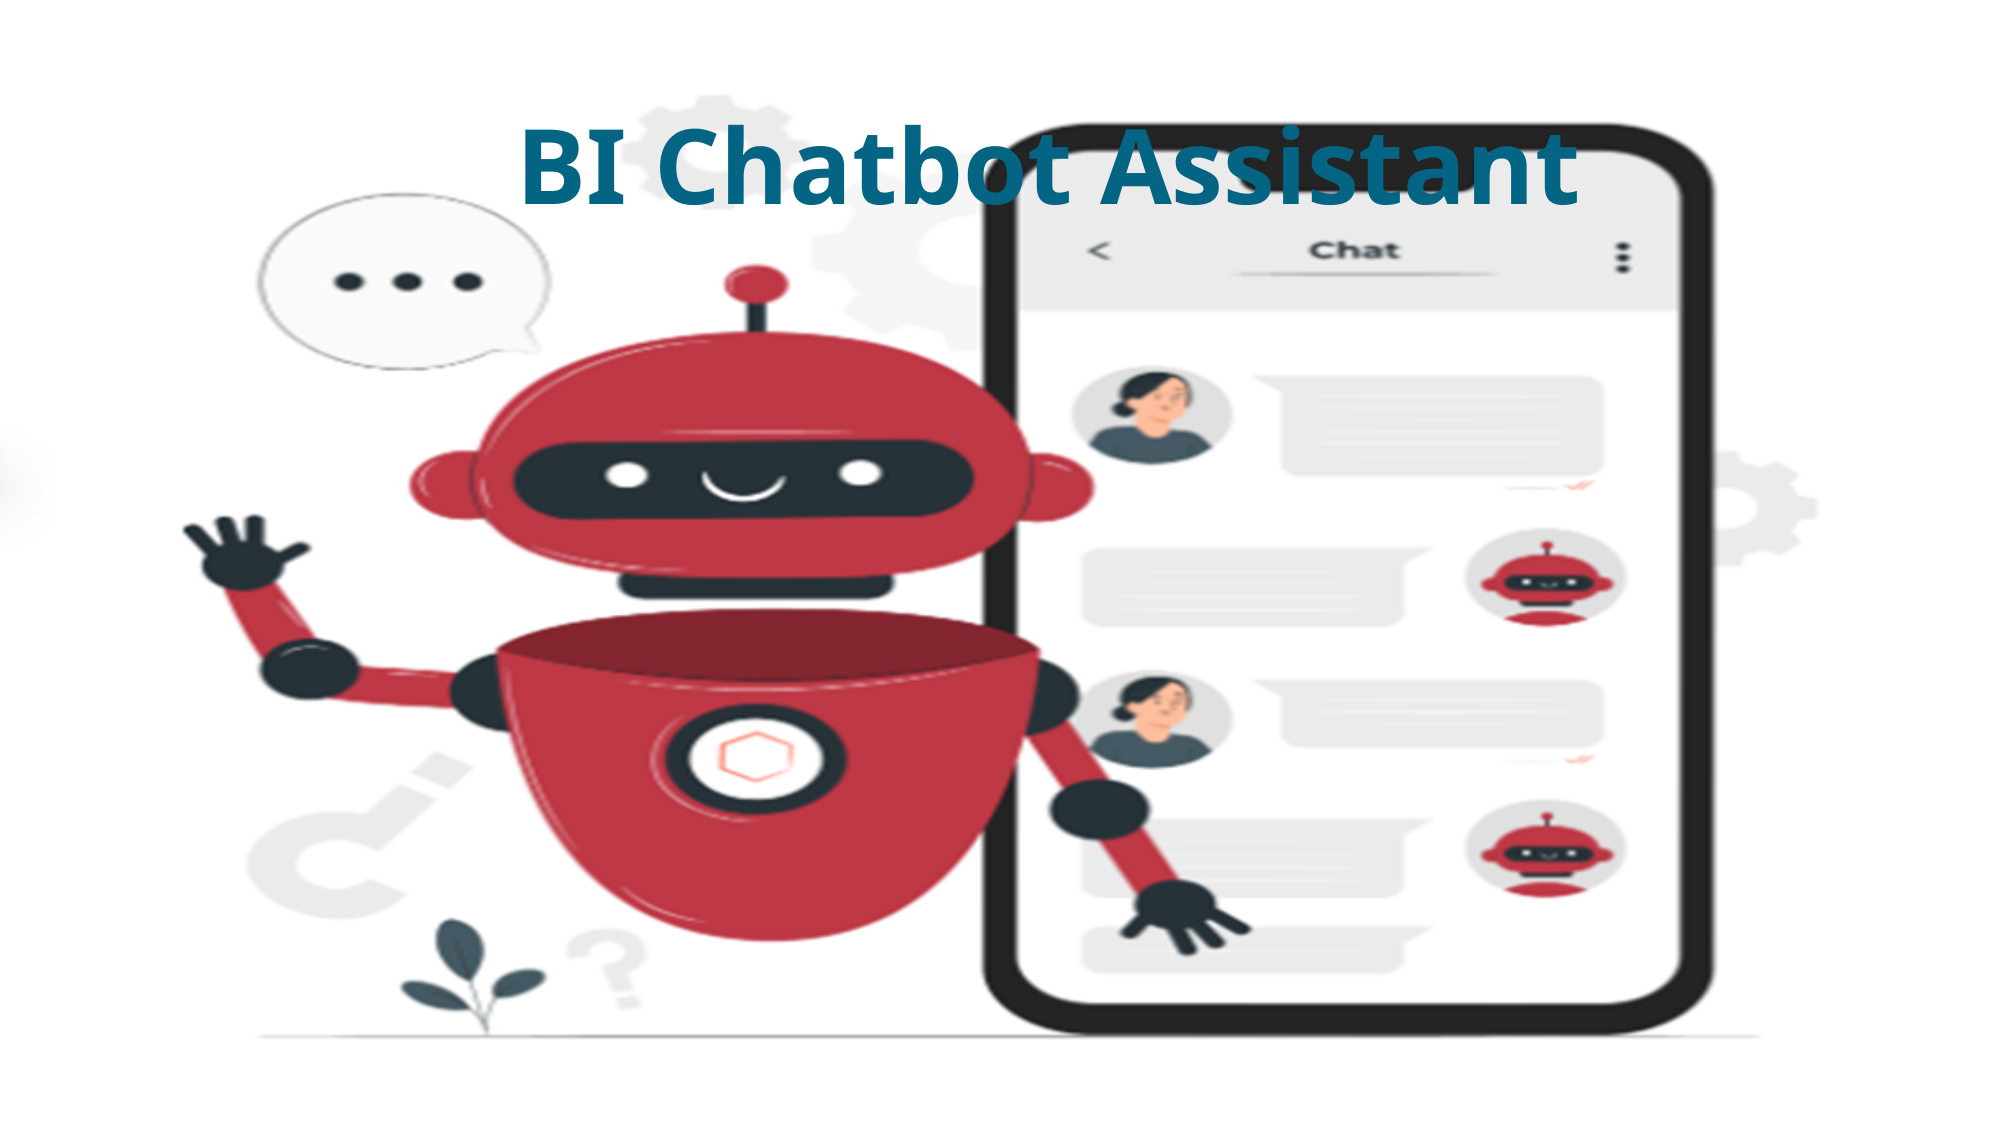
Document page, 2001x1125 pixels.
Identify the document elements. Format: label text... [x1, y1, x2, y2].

picture [0, 0, 2001, 1125]
text_box BI Chatbot Assistant [331, 22, 1901, 241]
